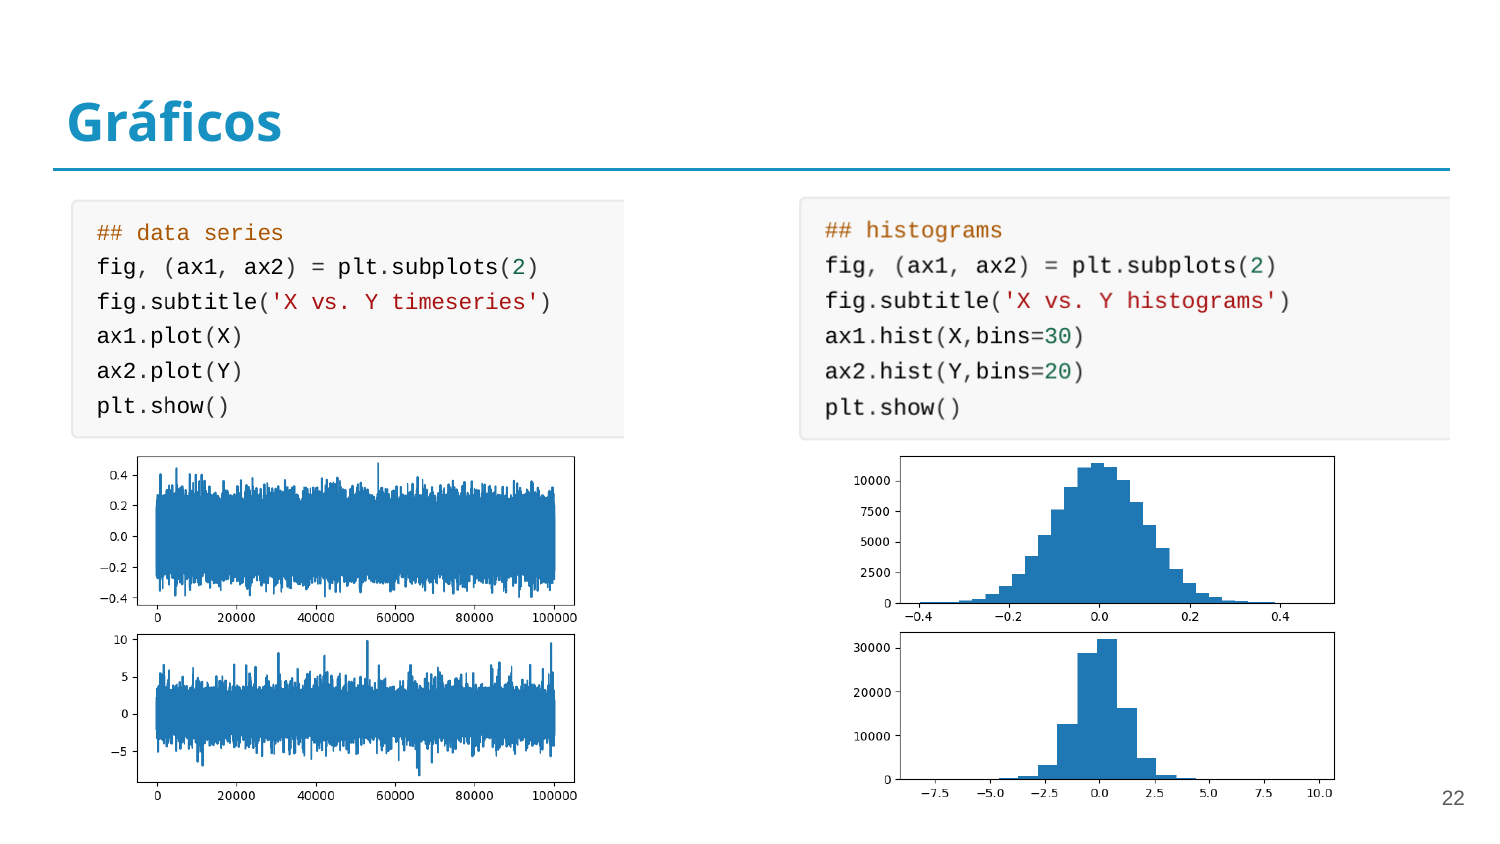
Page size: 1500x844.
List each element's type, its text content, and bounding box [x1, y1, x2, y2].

title Gráficos [51, 72, 1449, 167]
picture [780, 182, 1451, 826]
slide_number ‹#› [1391, 764, 1480, 830]
picture [60, 193, 630, 828]
